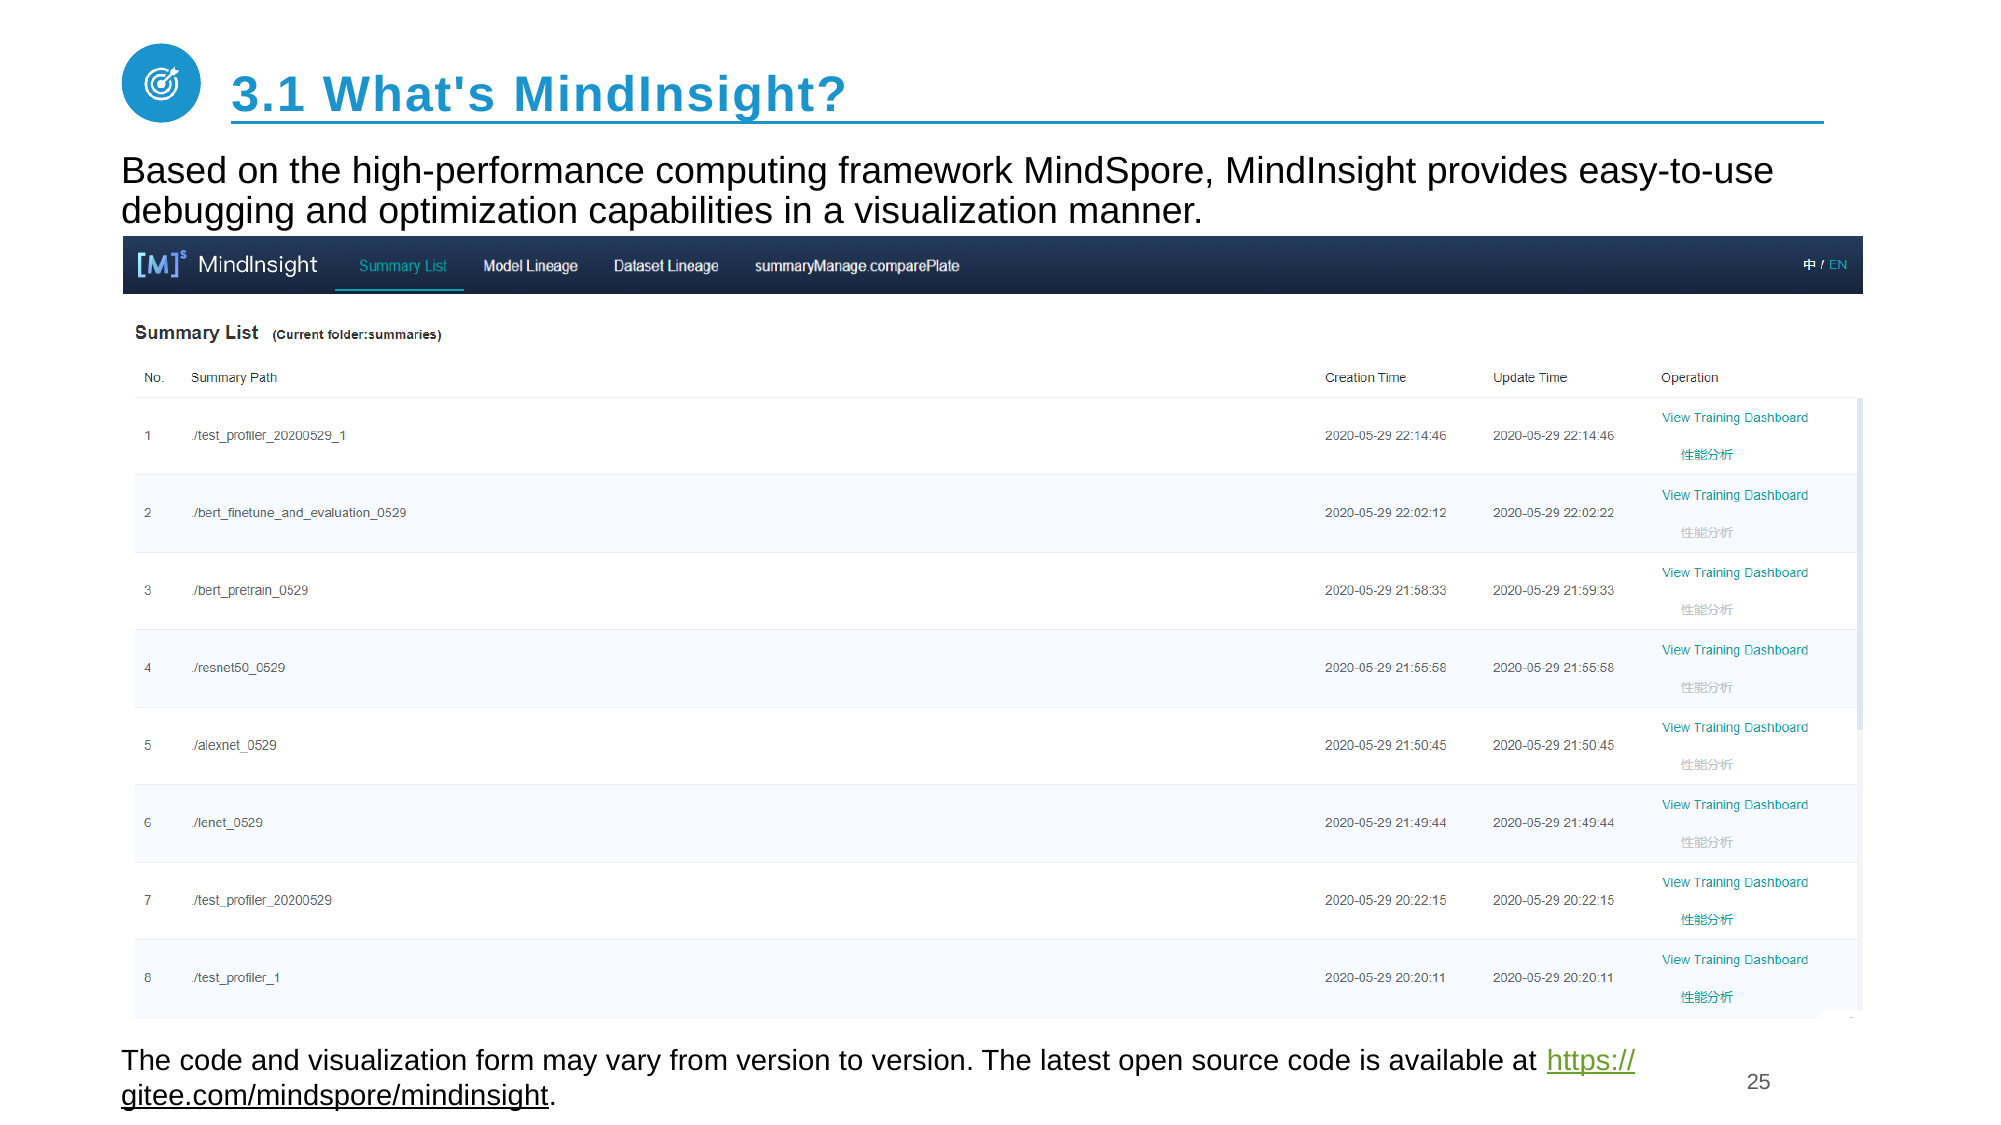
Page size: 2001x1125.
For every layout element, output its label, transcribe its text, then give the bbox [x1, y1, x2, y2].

picture [140, 62, 183, 104]
picture [123, 236, 1863, 1019]
title 3.1 What's MindInsight? [231, 0, 1825, 122]
list Based on the high-performance computing framework MindSpore, MindInsight provides easy-to-use debugging and optimization capabilities in a visualization manner. [106, 143, 1825, 1035]
text_box The code and visualization form may vary from version to version. The latest open source code is available at https://gitee.com/mindspore/mindinsight. [106, 1034, 1712, 1119]
